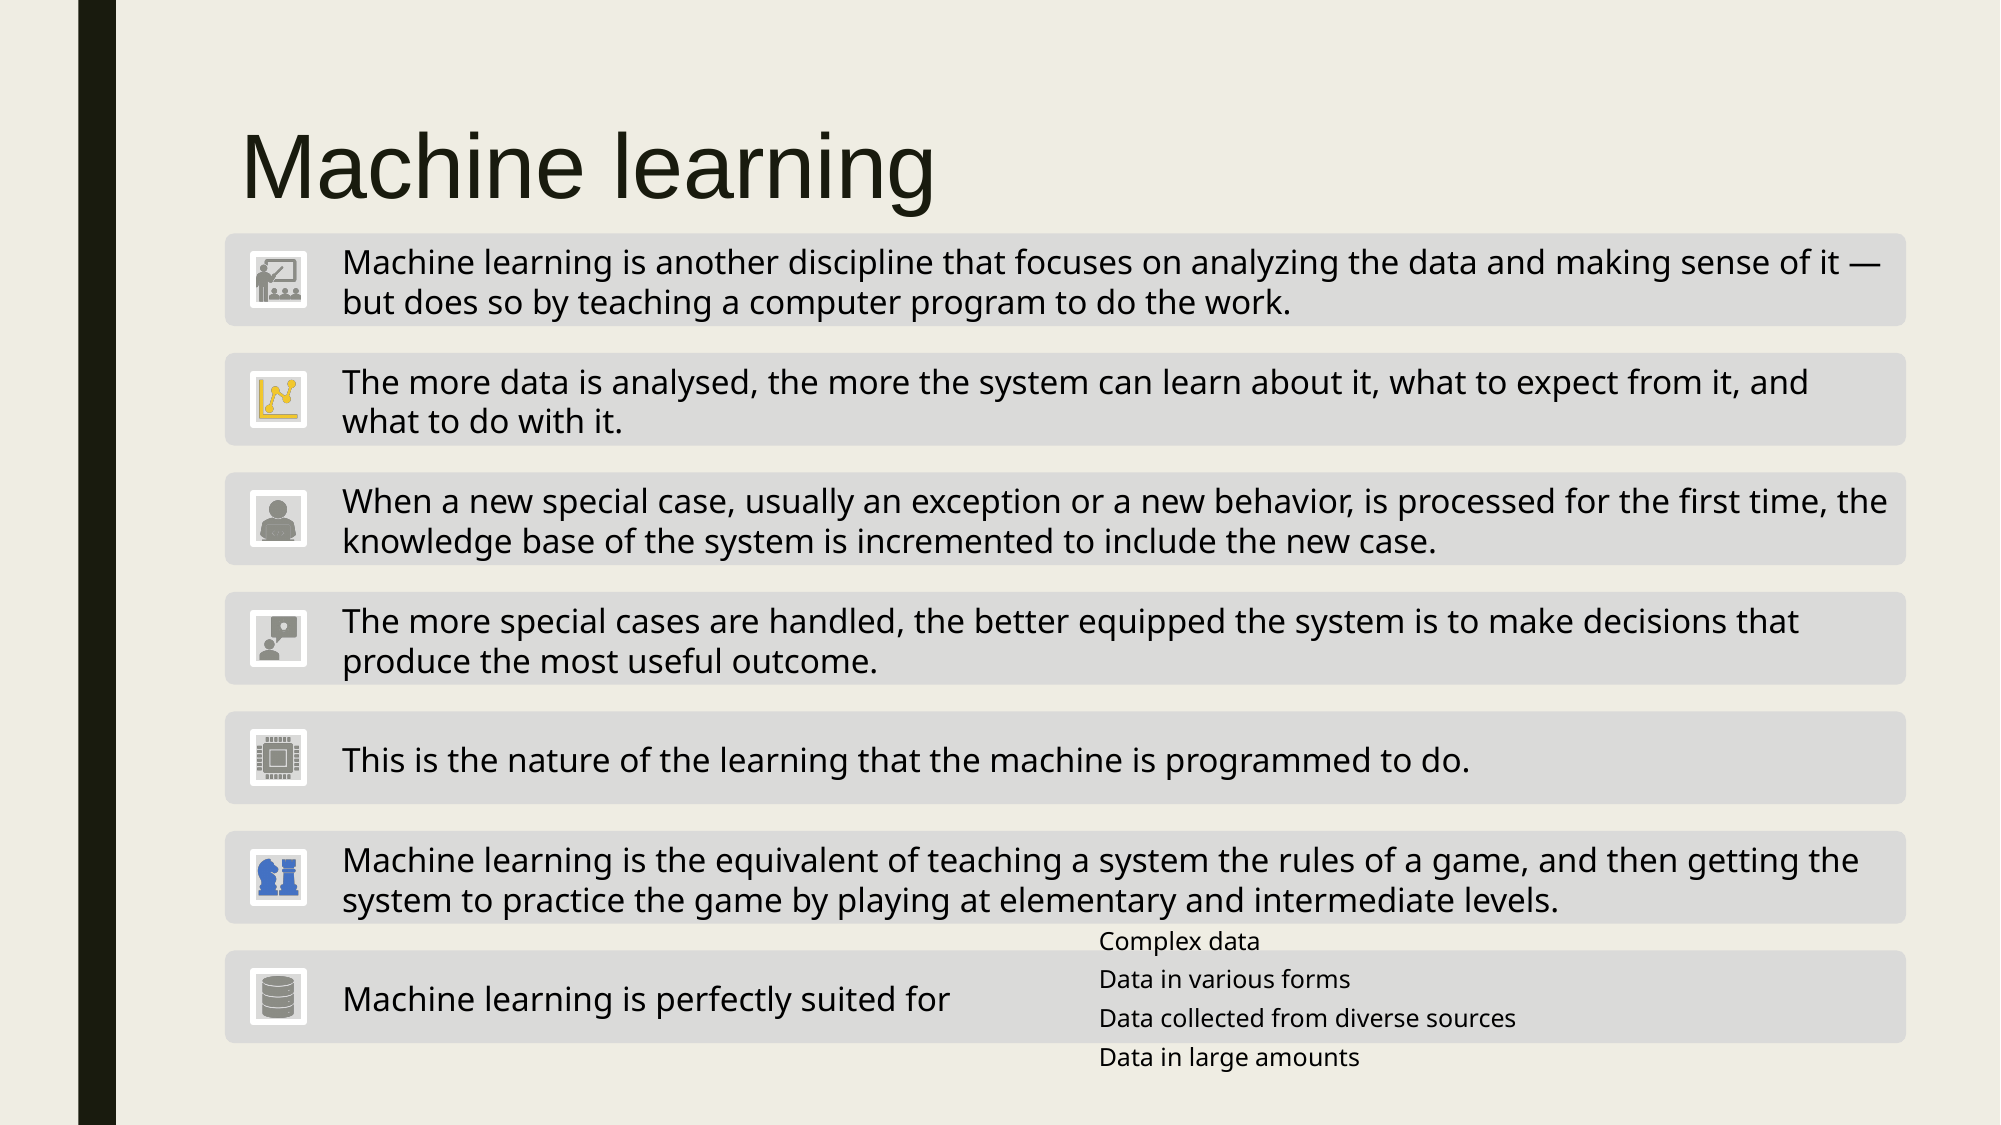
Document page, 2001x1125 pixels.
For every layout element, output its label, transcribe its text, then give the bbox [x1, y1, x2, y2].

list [224, 232, 1907, 1047]
title Machine learning [225, 112, 1800, 232]
